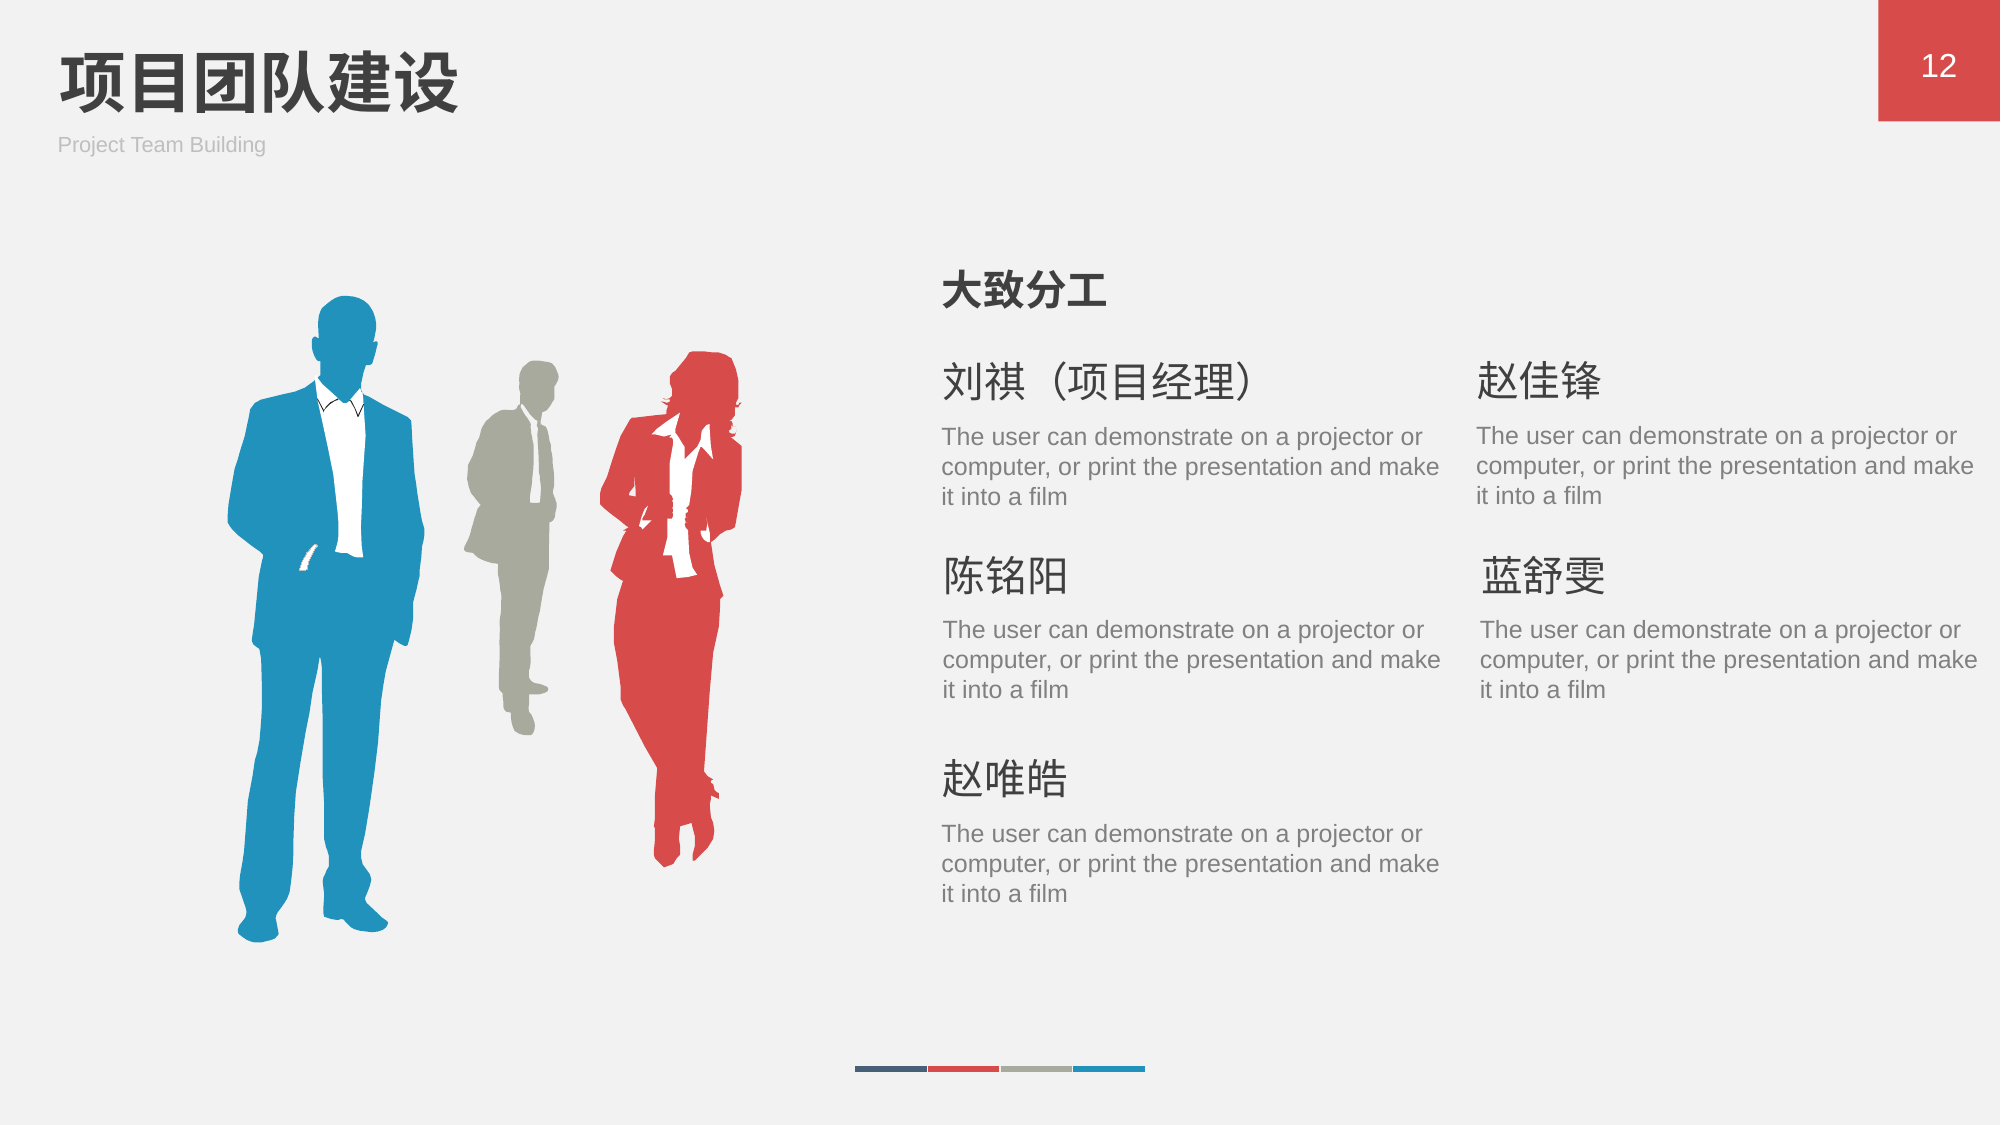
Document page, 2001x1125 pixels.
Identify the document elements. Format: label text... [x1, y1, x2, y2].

text_box [316, 398, 339, 413]
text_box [927, 541, 1463, 739]
text_box [700, 518, 710, 543]
text_box [314, 374, 338, 408]
text_box [227, 380, 425, 943]
slide_number 12 [1878, 34, 2000, 95]
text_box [926, 348, 1461, 546]
text_box [317, 399, 366, 558]
text_box [311, 295, 378, 403]
text_box [464, 360, 559, 736]
text_box [651, 412, 714, 579]
text_box [349, 387, 364, 413]
text_box 大致分工 [926, 256, 1495, 321]
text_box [1461, 347, 1996, 545]
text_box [42, 33, 1227, 167]
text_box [1464, 541, 2000, 739]
text_box [299, 544, 318, 571]
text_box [926, 745, 1462, 943]
text_box [600, 351, 742, 868]
text_box [638, 505, 652, 530]
